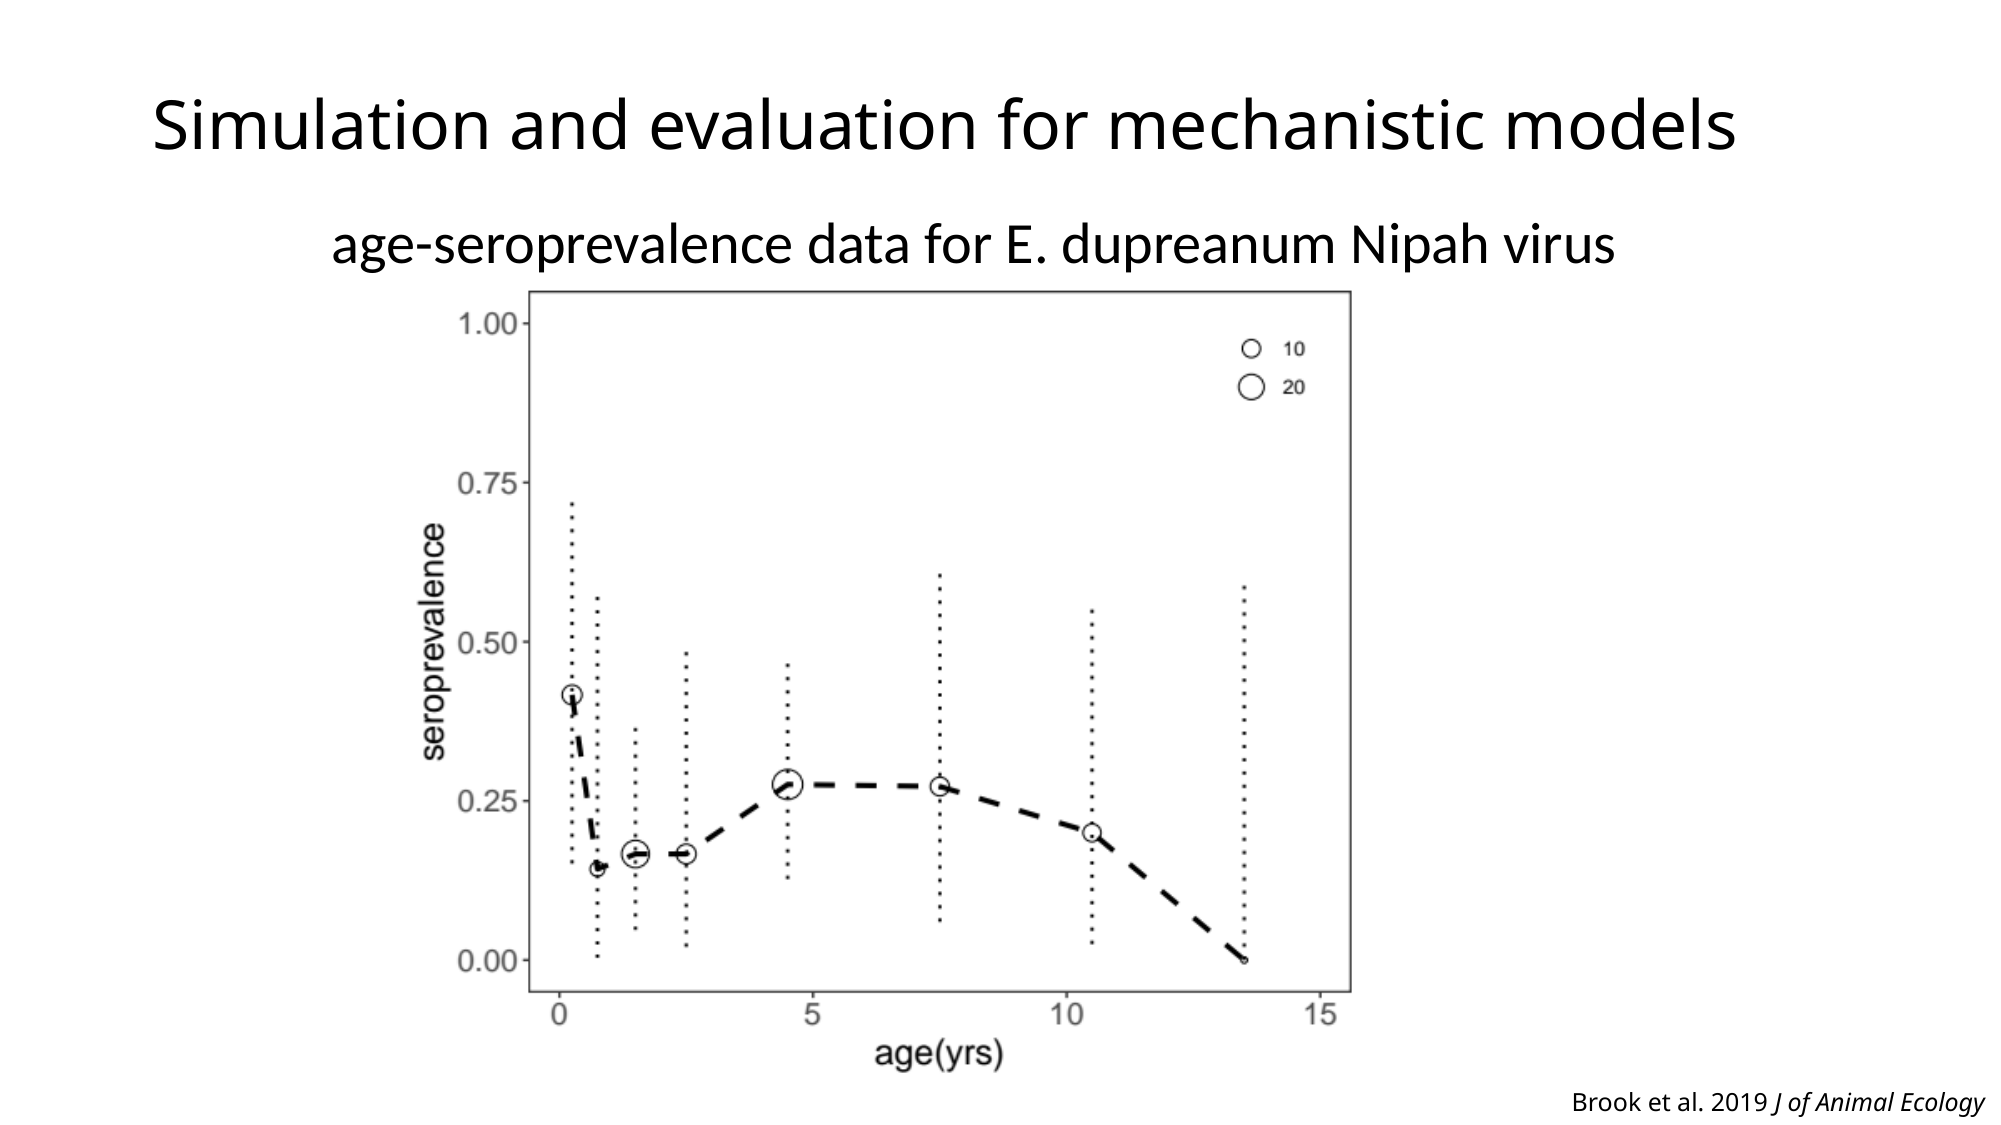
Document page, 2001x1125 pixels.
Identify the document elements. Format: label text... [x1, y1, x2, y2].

text_box Brook et al. 2019 J of Animal Ecology [1405, 1079, 2000, 1125]
picture [412, 286, 1354, 1077]
text_box age-seroprevalence data for E. dupreanum Nipah virus [316, 197, 1817, 283]
title Simulation and evaluation for mechanistic models [137, 59, 1863, 278]
